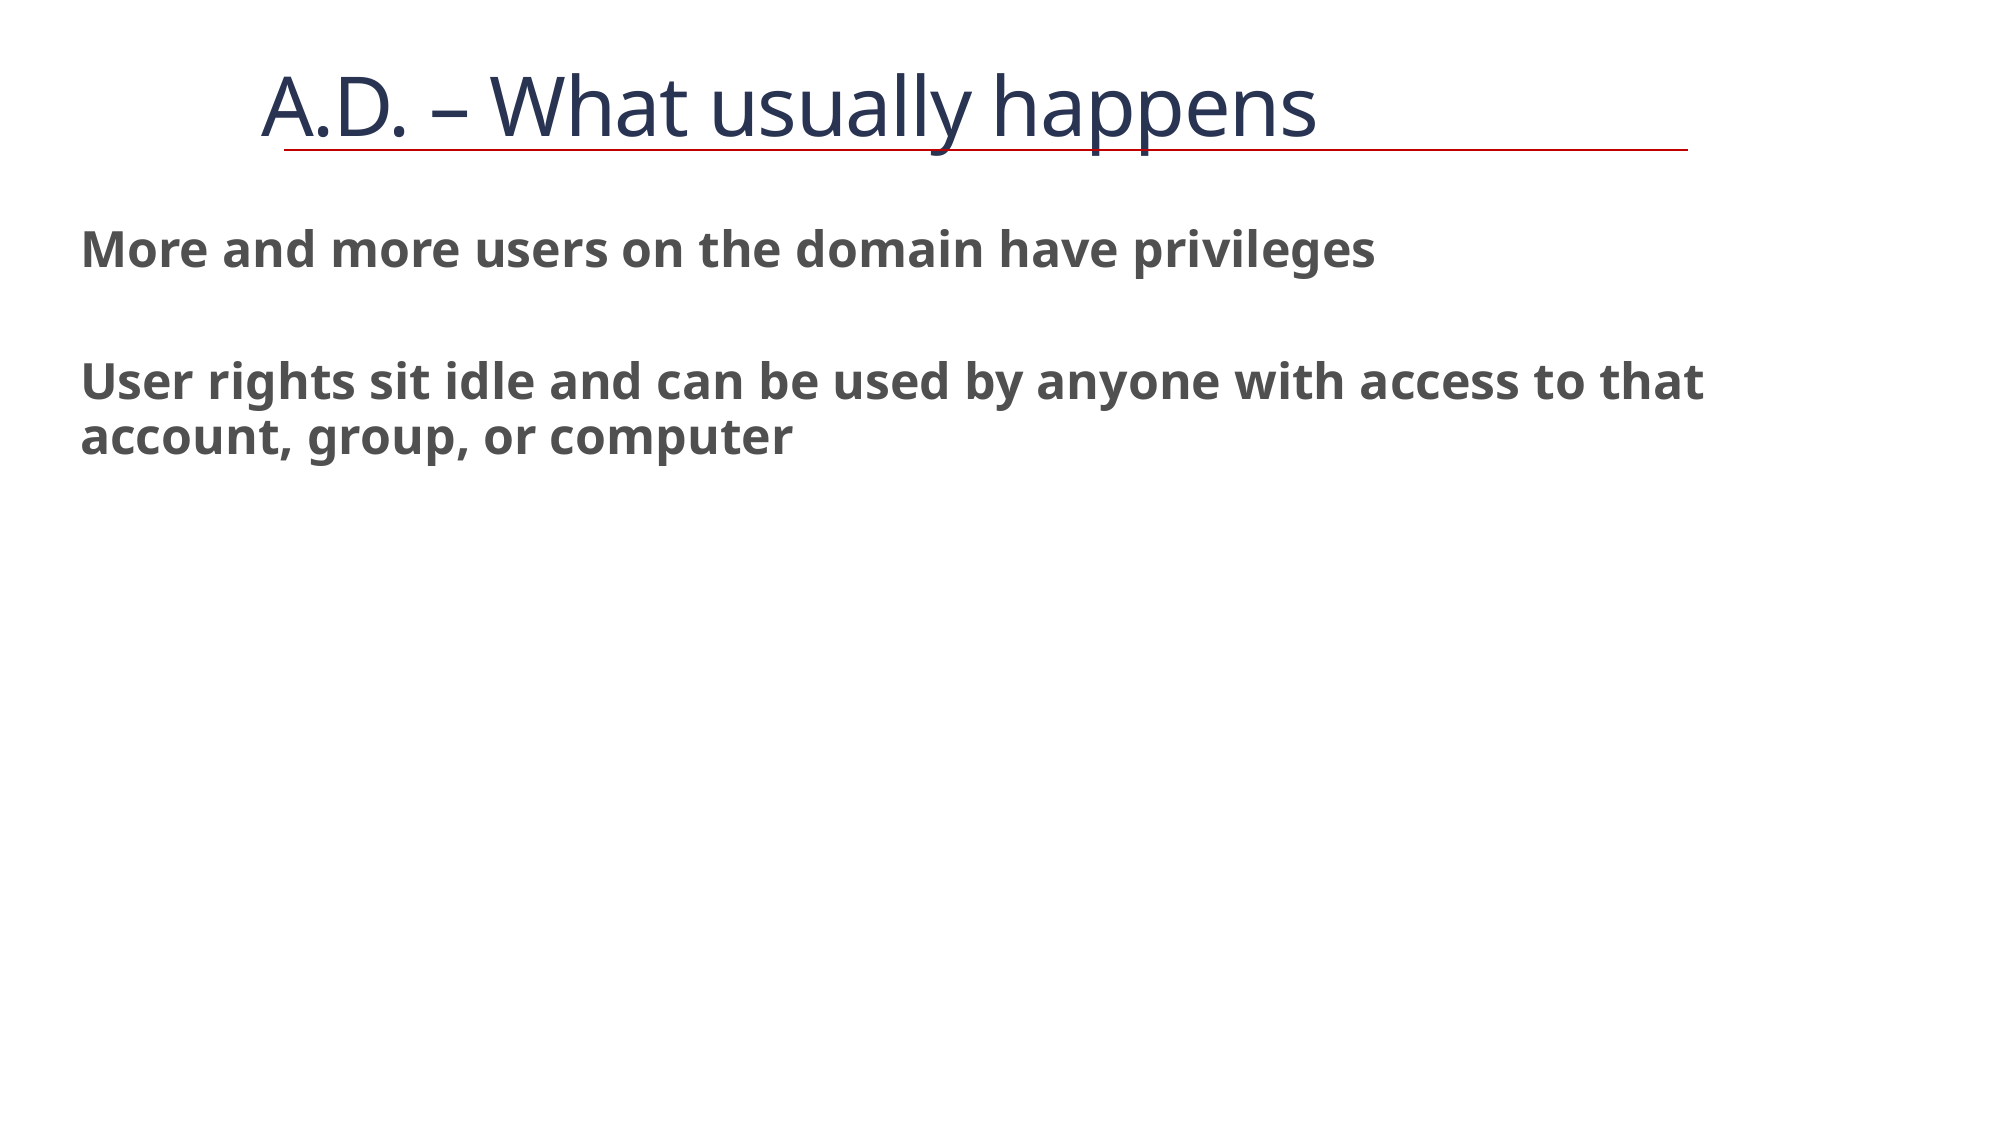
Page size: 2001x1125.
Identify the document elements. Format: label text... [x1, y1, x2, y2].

title A.D. – What usually happens [237, 50, 2000, 224]
text_box More and more users on the domain have privileges User rights sit idle and can be used by anyone with access to that account, group, or computer [49, 199, 1863, 755]
